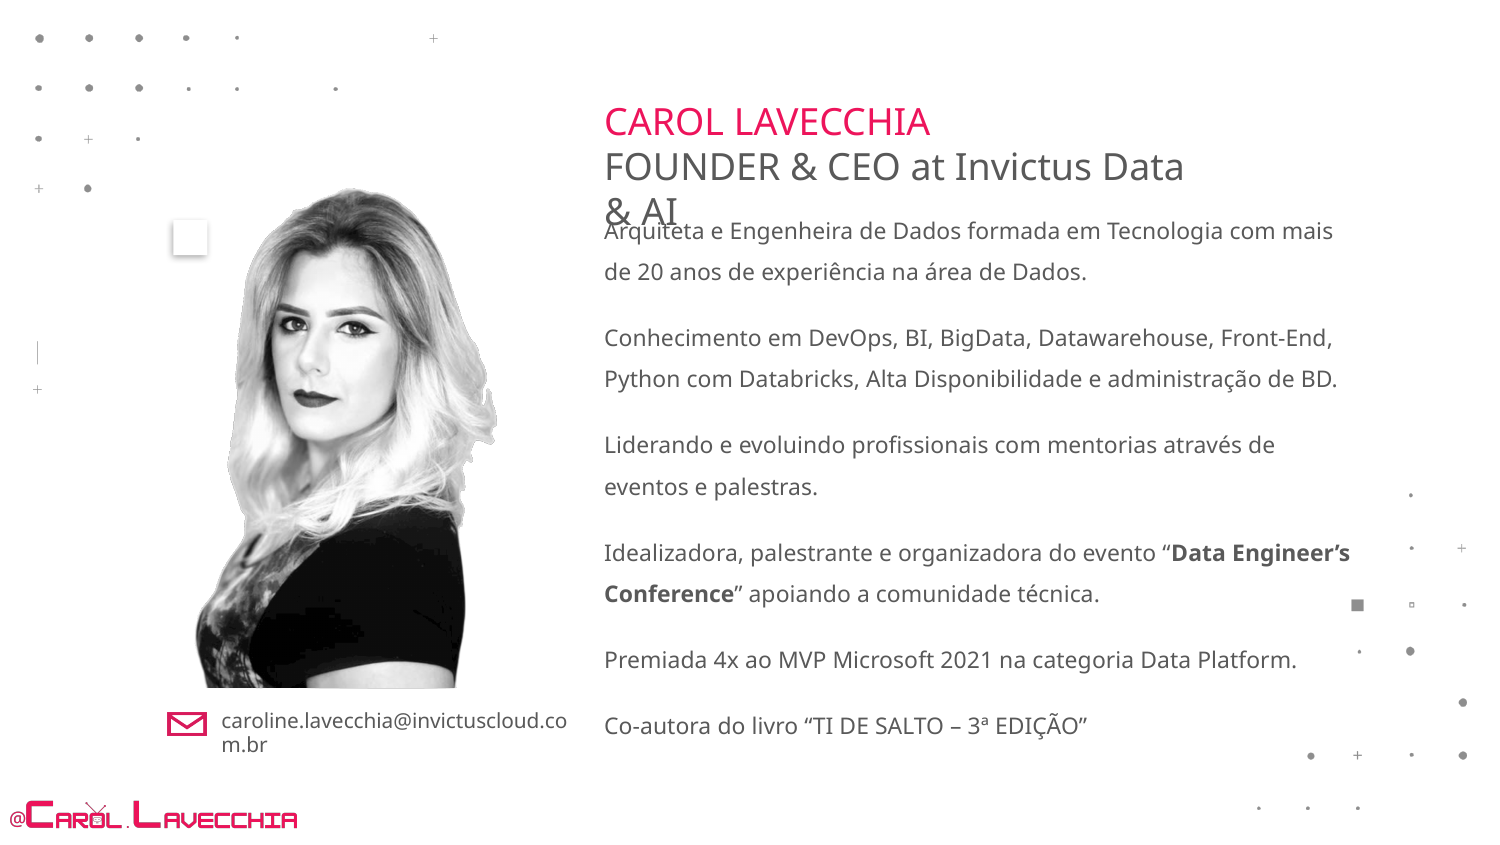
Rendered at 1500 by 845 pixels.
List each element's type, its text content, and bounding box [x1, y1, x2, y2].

picture [9, 34, 1467, 832]
text_box CAROL LAVECCHIA FOUNDER & CEO at Invictus Data & AI [589, 90, 1207, 195]
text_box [167, 699, 590, 766]
text_box Arquiteta e Engenheira de Dados formada em Tecnologia com mais de 20 anos de experiência na área de Dados. Conhecimento em DevOps, BI, BigData, Datawarehouse, Front-End, Python com Databricks, Alta Disponibilidade e administração de BD. Liderando e evoluindo profissionais com mentorias através de eventos e palestras. Idealizadora, palestrante e organizadora do evento “Data Engineer’s Conference” apoiando a comunidade técnica. Premiada 4x ao MVP Microsoft 2021 na categoria Data Platform. Co-autora do livro “TI DE SALTO – 3ª EDIÇÃO” [589, 195, 1380, 747]
